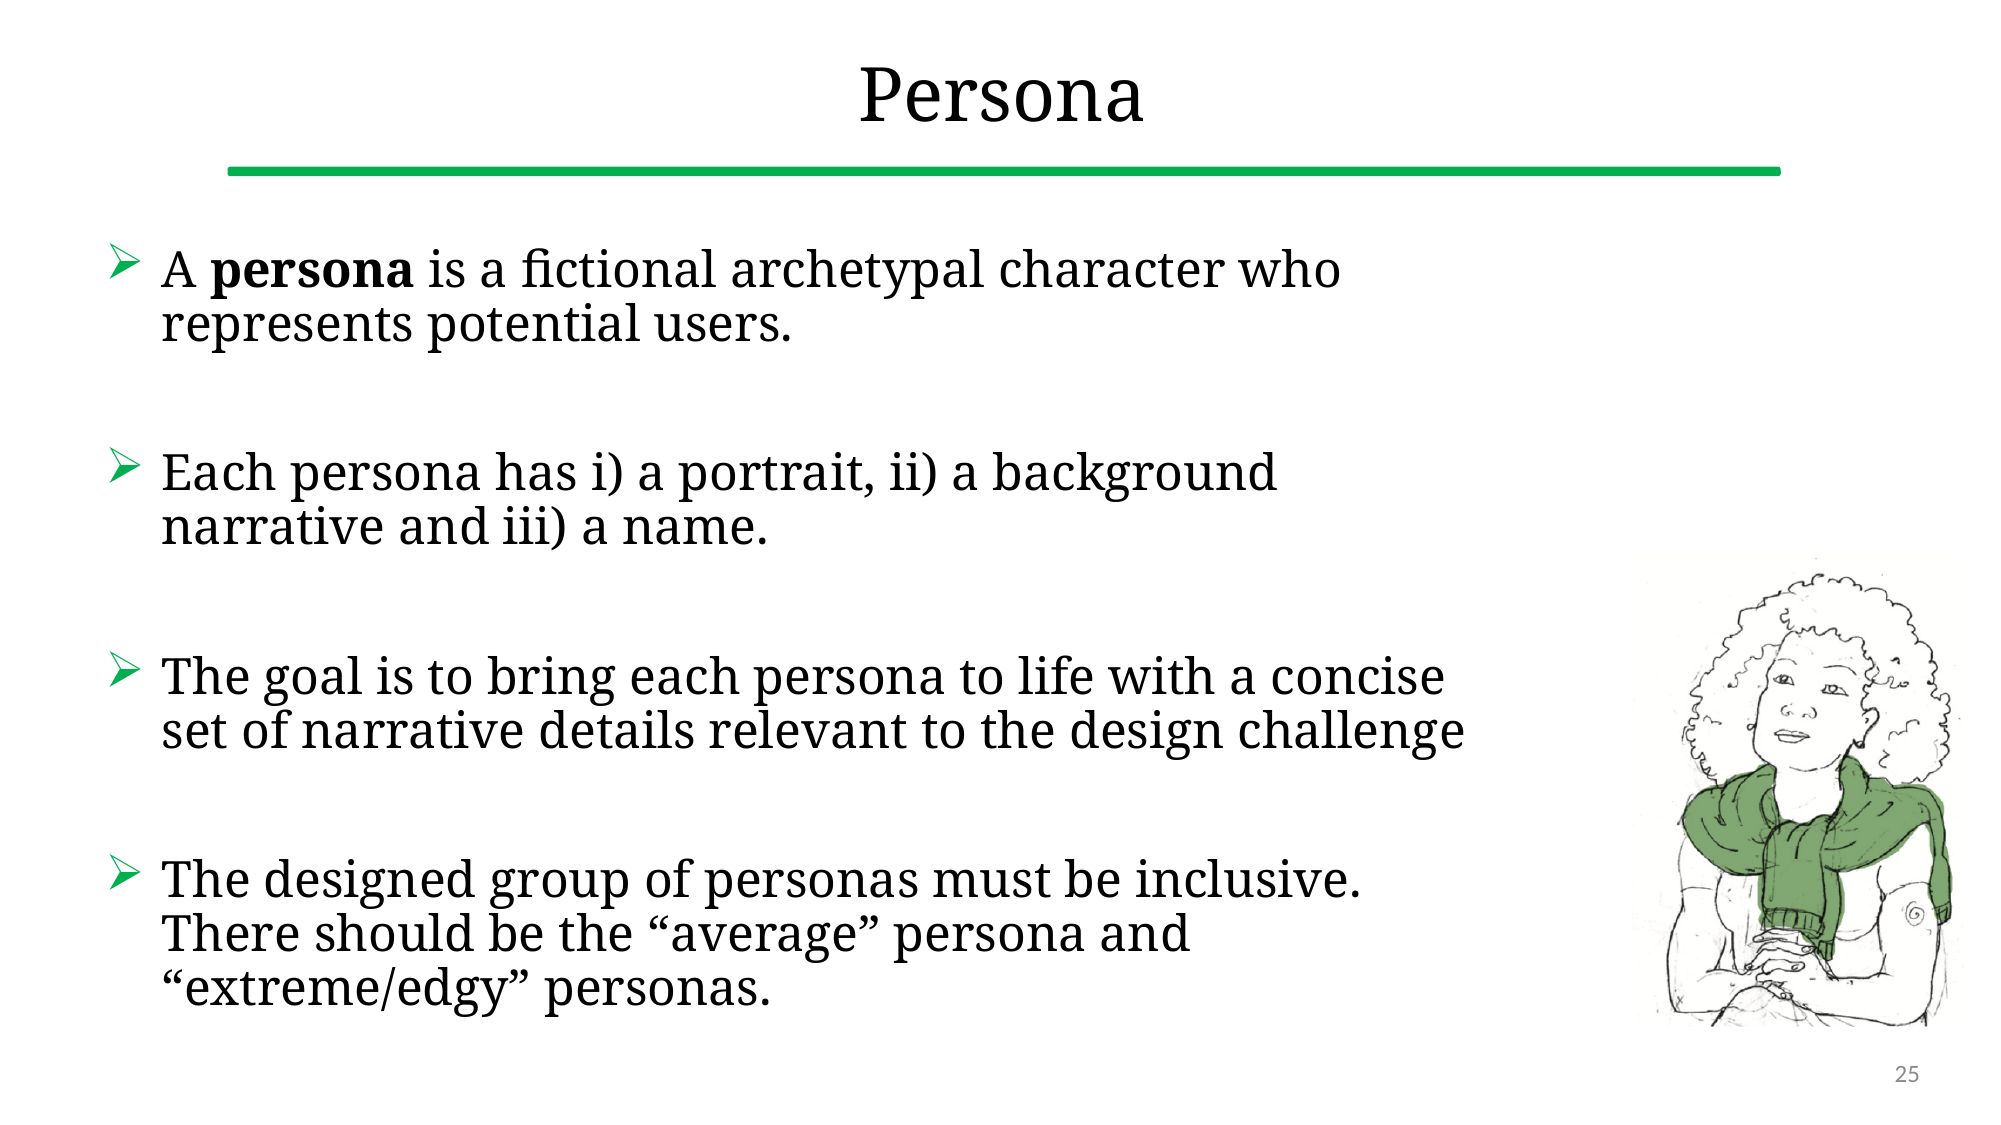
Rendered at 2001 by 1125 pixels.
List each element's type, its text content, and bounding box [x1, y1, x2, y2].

slide_number 25 [1412, 1042, 1936, 1103]
picture [1626, 547, 1964, 1043]
list A persona is a fictional archetypal character who represents potential users. Each persona has i) a portrait, ii) a background narrative and iii) a name. The goal is to bring each persona to life with a concise set of narrative details relevant to the design challenge The designed group of personas must be inclusive. There should be the “average” persona and “extreme/edgy” personas. [90, 236, 1484, 1103]
title Persona [70, 26, 1936, 168]
